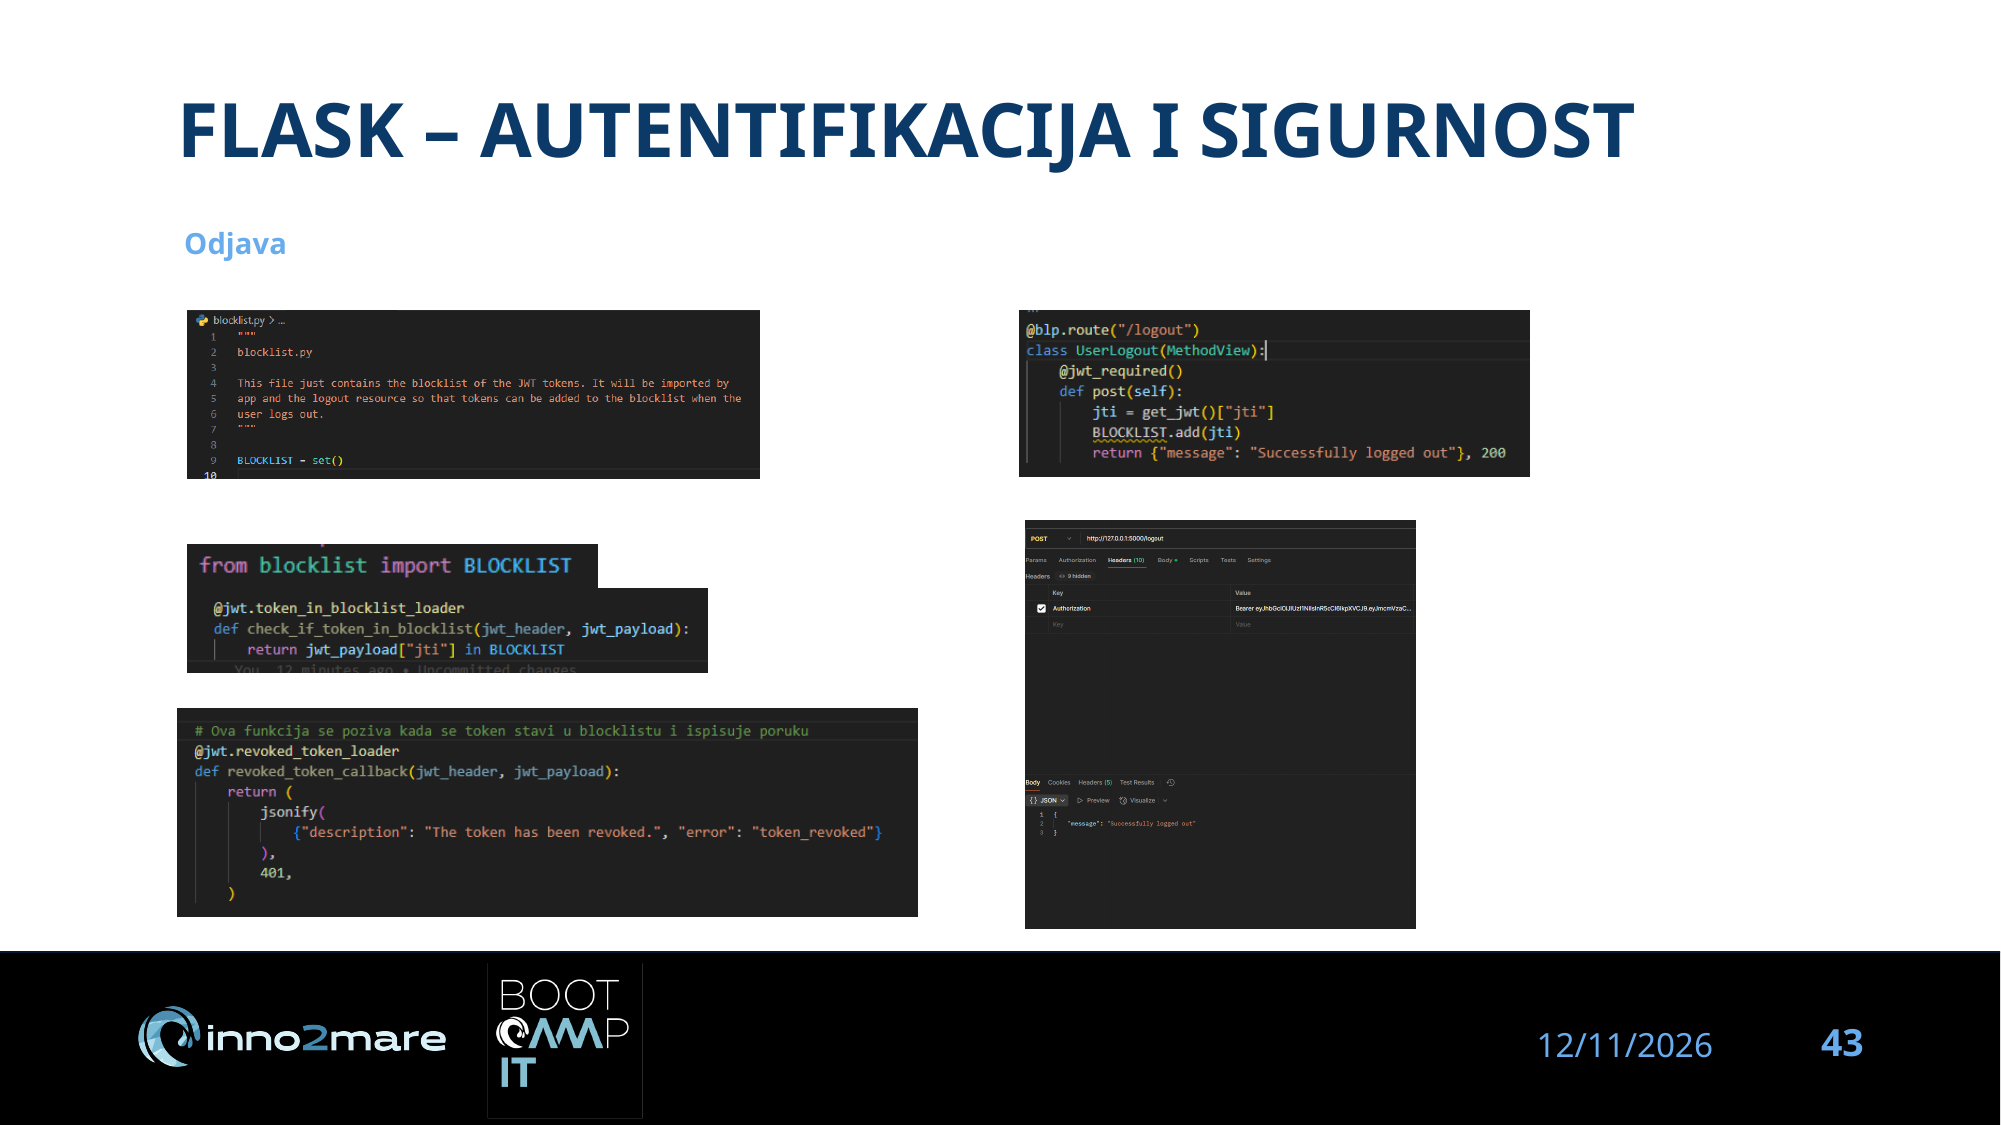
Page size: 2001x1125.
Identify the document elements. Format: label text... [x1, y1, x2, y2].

picture [1024, 520, 1416, 929]
picture [138, 957, 690, 1124]
picture [1019, 310, 1530, 477]
picture [177, 708, 918, 917]
text_box FLASK – Autentifikacija i sigurnost [162, 62, 1888, 203]
text_box Odjava [166, 222, 491, 275]
picture [186, 310, 760, 479]
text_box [187, 544, 708, 673]
